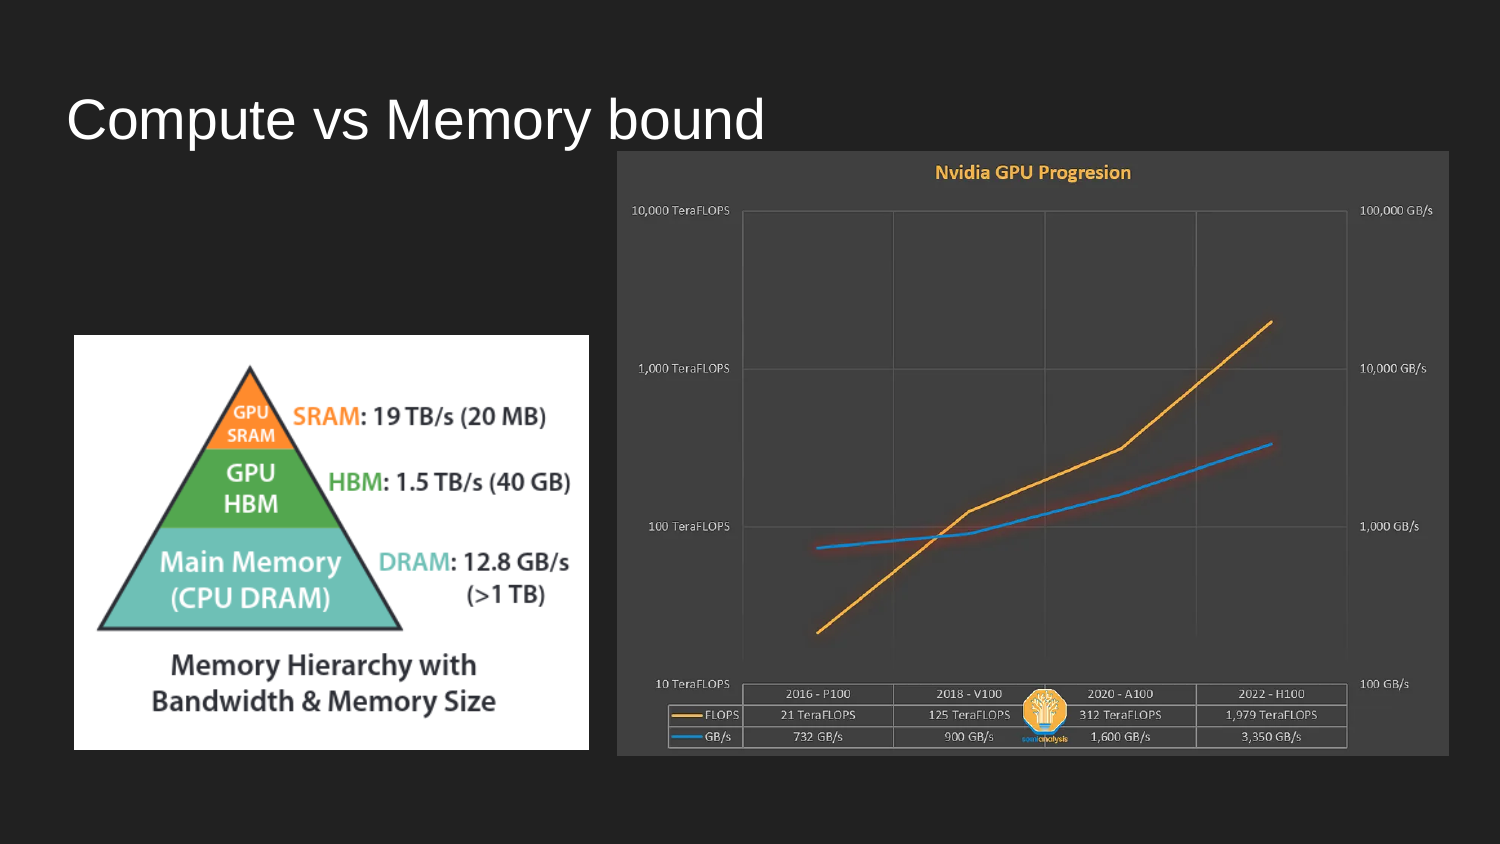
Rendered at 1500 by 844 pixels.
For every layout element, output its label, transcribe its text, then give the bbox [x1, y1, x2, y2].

title Compute vs Memory bound [51, 72, 1449, 167]
picture [74, 334, 589, 750]
picture [616, 151, 1450, 756]
